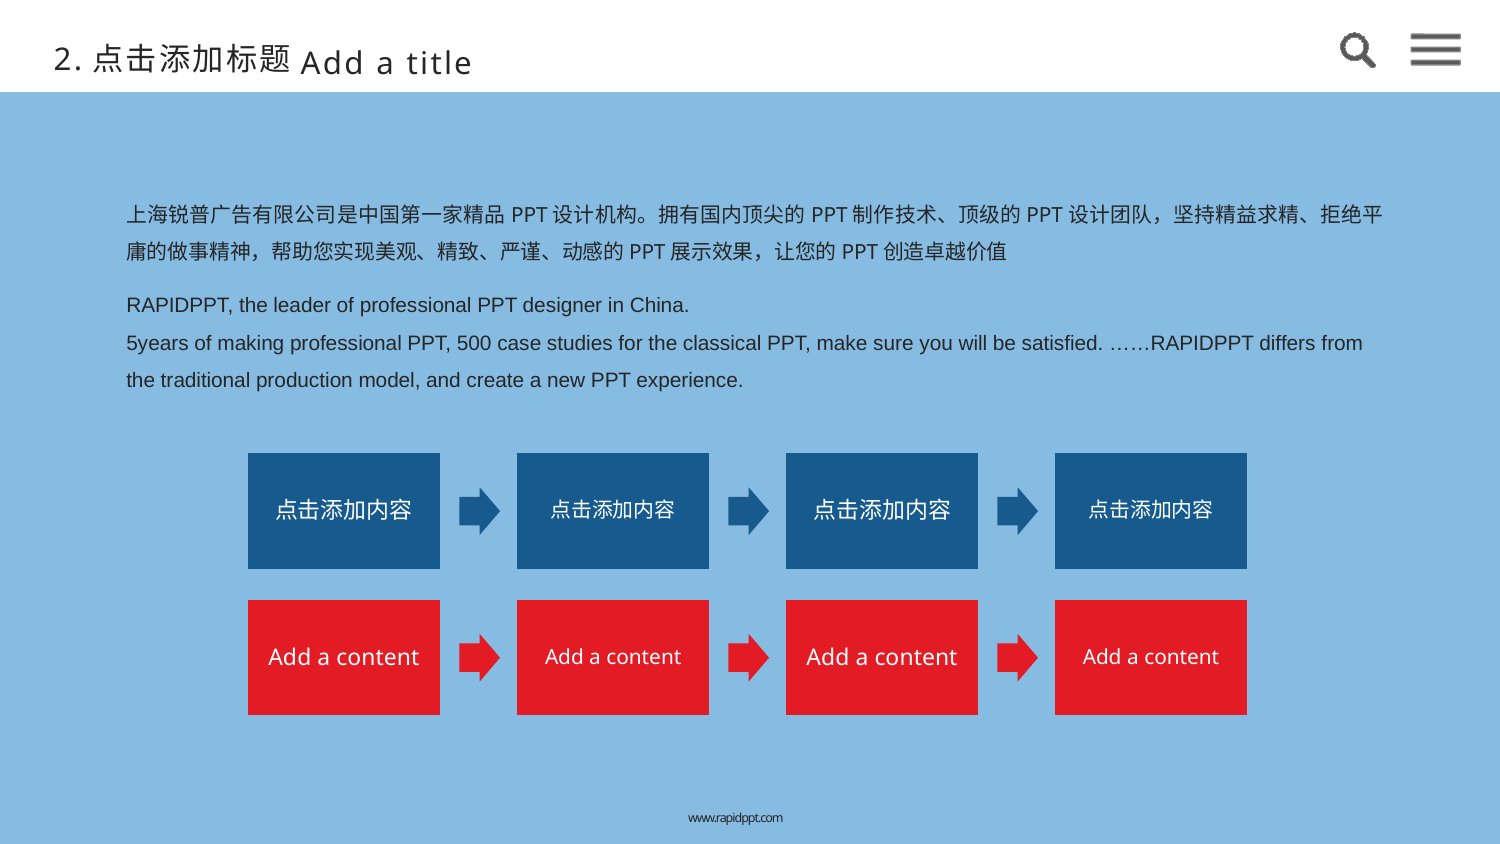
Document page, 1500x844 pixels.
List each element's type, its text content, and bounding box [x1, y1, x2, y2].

text_box [1340, 32, 1376, 68]
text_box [247, 396, 1248, 544]
text_box www.rapidppt.com [673, 802, 827, 832]
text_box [247, 544, 1248, 756]
text_box 上海锐普广告有限公司是中国第一家精品PPT设计机构。拥有国内顶尖的PPT制作技术、顶级的PPT设计团队，坚持精益求精、拒绝平庸的做事精神，帮助您实现美观、精致、严谨、动感的PPT展示效果，让您的PPT创造卓越价值 [111, 181, 1399, 271]
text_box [1411, 34, 1461, 65]
text_box RAPIDPPT, the leader of professional PPT designer in China. 5years of making professional PPT, 500 case studies for the classical PPT, make sure you will be satisfied. ……RAPIDPPT differs from the traditional production model, and create a new PPT experience. [111, 272, 1399, 400]
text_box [40, 31, 494, 90]
